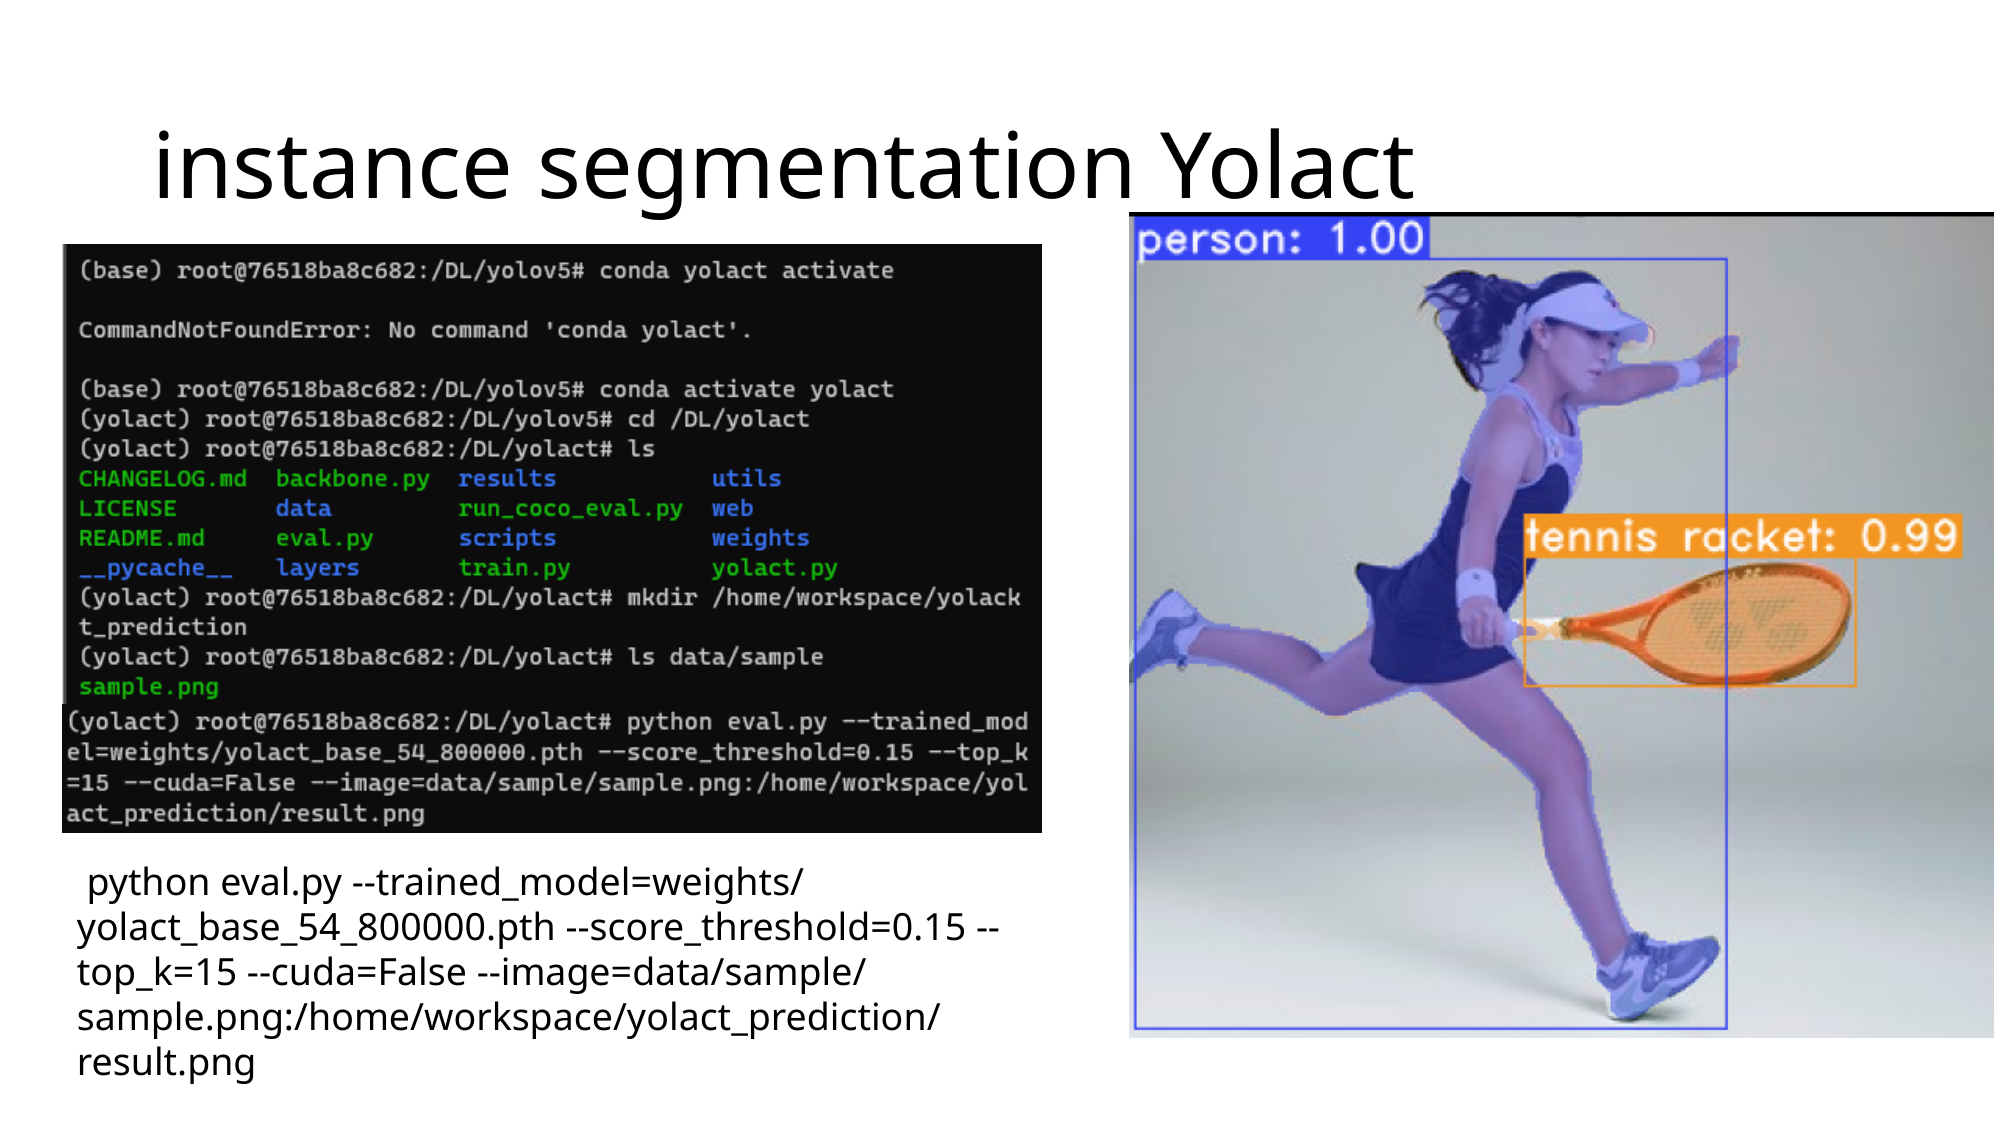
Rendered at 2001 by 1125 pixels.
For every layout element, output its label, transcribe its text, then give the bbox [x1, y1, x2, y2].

picture [1129, 212, 1994, 1038]
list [62, 244, 1042, 704]
picture [62, 704, 1042, 833]
text_box python eval.py --trained_model=weights/yolact_base_54_800000.pth --score_threshold=0.15 --top_k=15 --cuda=False --image=data/sample/sample.png:/home/workspace/yolact_prediction/result.png [62, 850, 1062, 1091]
title instance segmentation Yolact [137, 59, 1863, 278]
